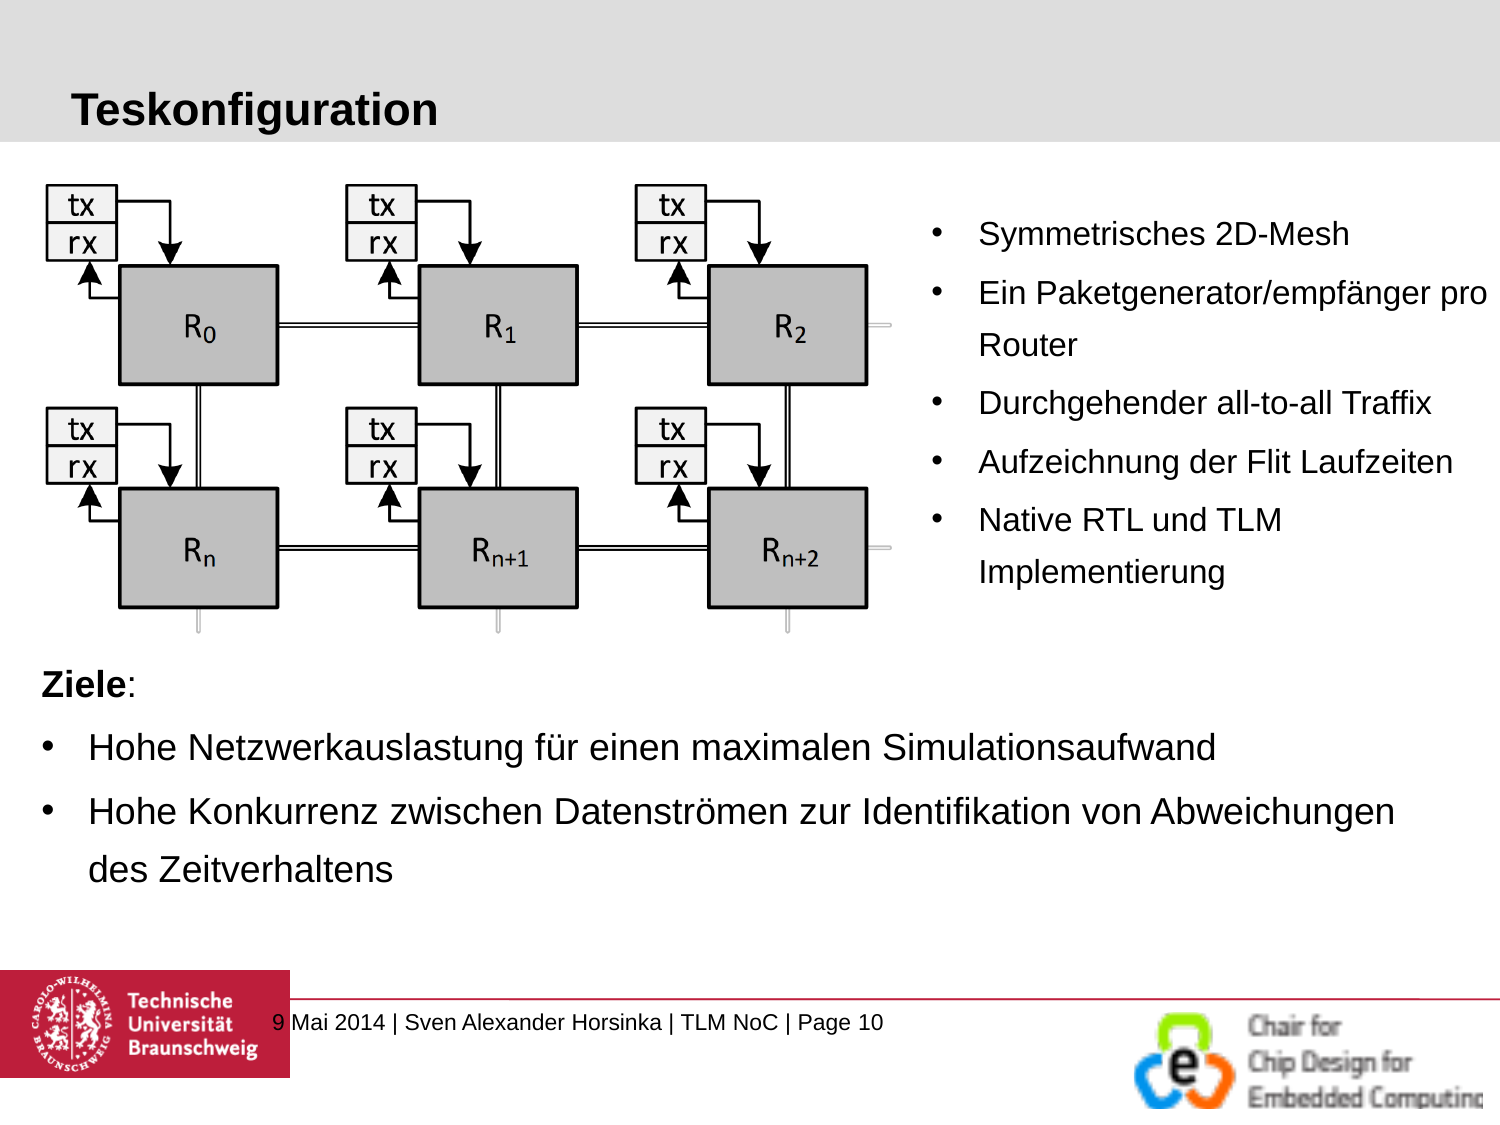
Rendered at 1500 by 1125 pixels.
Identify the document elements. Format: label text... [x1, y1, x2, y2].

picture [18, 163, 905, 638]
text_box Symmetrisches 2D-Mesh Ein Paketgenerator/empfänger pro Router Durchgehender all-to-all Traffix Aufzeichnung der Flit Laufzeiten Native RTL und TLM Implementierung [931, 200, 1500, 591]
picture [0, 970, 290, 1078]
title Teskonfiguration [70, 18, 1445, 135]
text_box Ziele: Hohe Netzwerkauslastung für einen maximalen Simulationsaufwand Hohe Konkurrenz zwischen Datenströmen zur Identifikation von Abweichungen des Zeitverhaltens [41, 646, 1452, 891]
